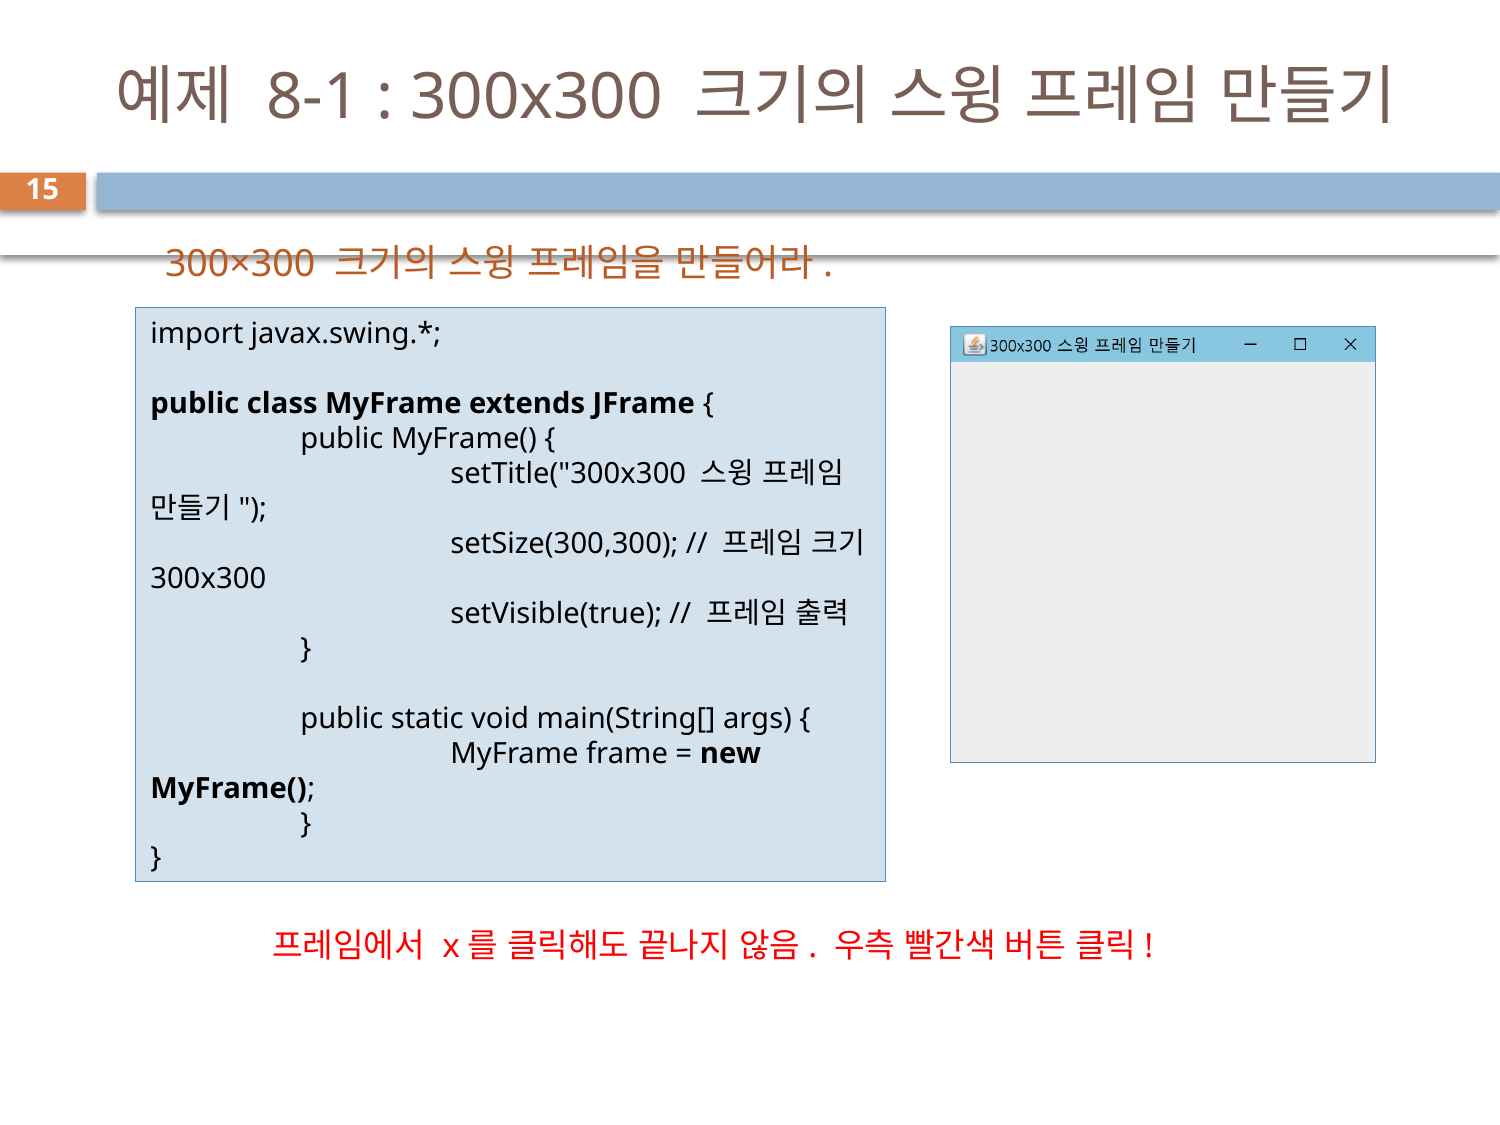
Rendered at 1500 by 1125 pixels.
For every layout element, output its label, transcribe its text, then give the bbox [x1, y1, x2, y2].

text_box 프레임에서 x를 클릭해도 끝나지 않음. 우측 빨간색 버튼 클릭! [257, 916, 1169, 972]
slide_number 15 [0, 170, 87, 211]
text_box import javax.swing.*; public class MyFrame extends JFrame { public MyFrame() { setTitle("300x300 스윙 프레임 만들기"); setSize(300,300); // 프레임 크기 300x300 setVisible(true); // 프레임 출력 } public static void main(String[] args) { MyFrame frame = new MyFrame(); } } [135, 307, 886, 882]
picture [950, 325, 1377, 764]
title 예제 8-1 : 300x300 크기의 스윙 프레임 만들기 [100, 37, 1438, 149]
text_box 300×300 크기의 스윙 프레임을 만들어라. [150, 231, 849, 292]
